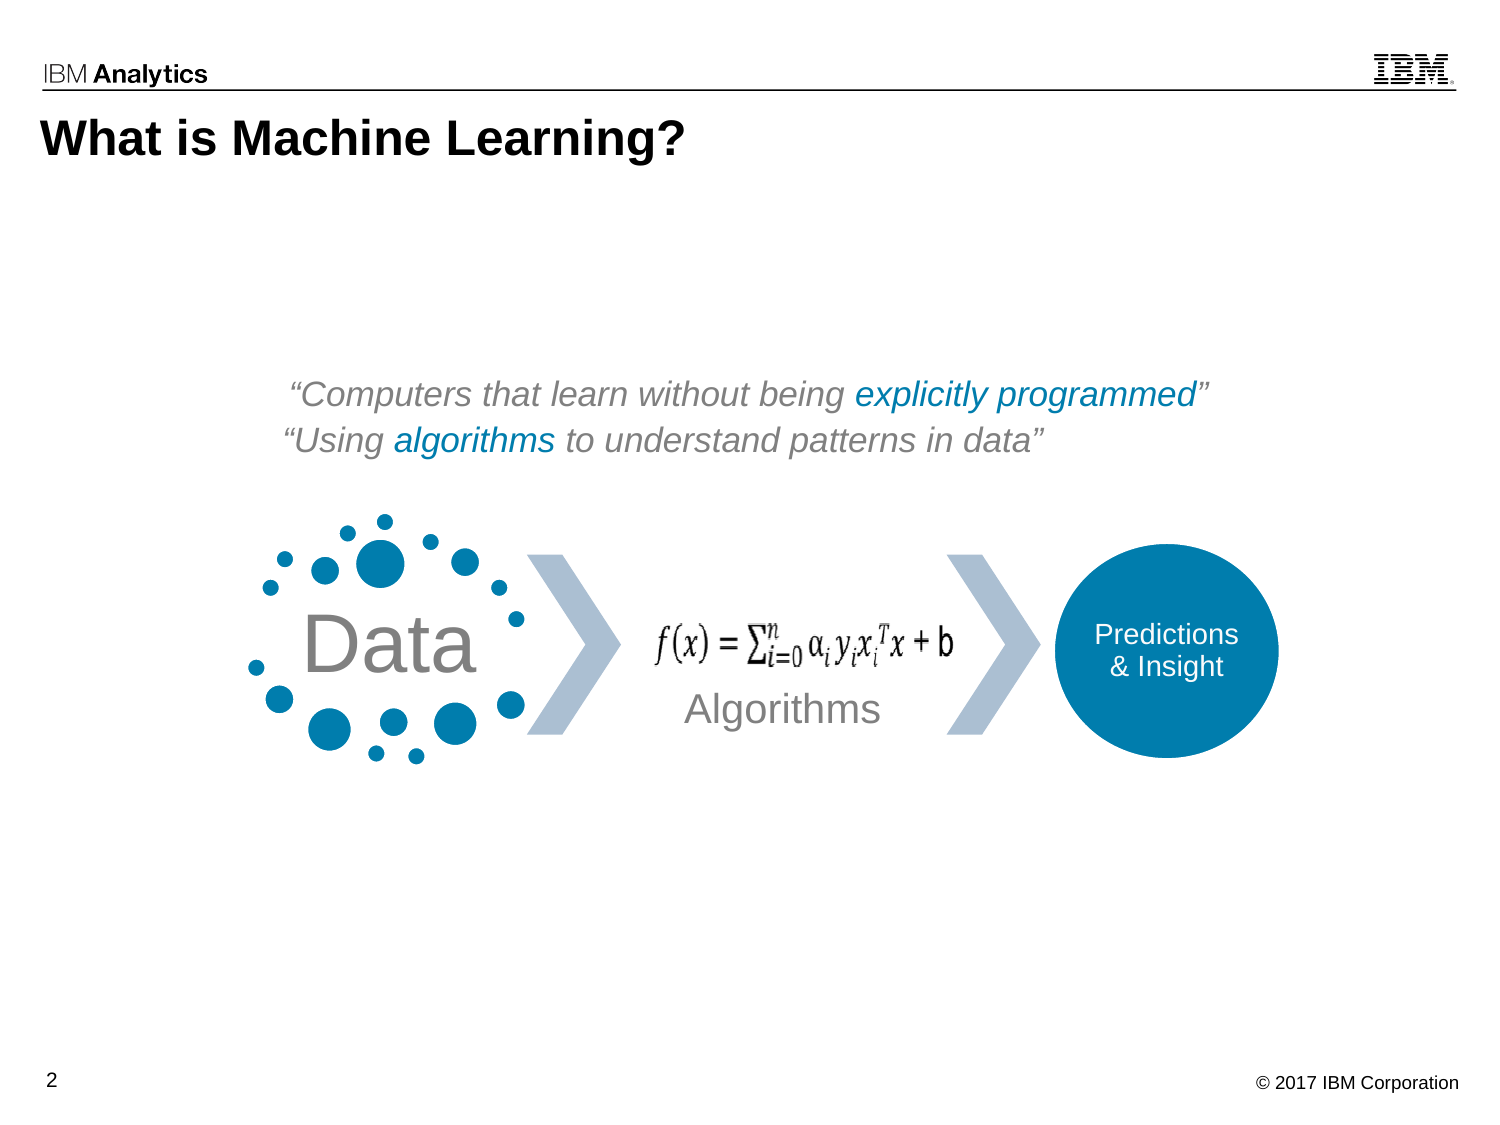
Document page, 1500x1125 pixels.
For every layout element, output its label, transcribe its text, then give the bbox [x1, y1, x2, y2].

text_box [231, 509, 1295, 770]
picture [1363, 42, 1456, 94]
text_box What is Machine Learning? [39, 99, 1092, 147]
picture [26, 46, 226, 102]
text_box “Computers that learn without being explicitly programmed” “Using algorithms to understand patterns in data” [269, 365, 1227, 491]
